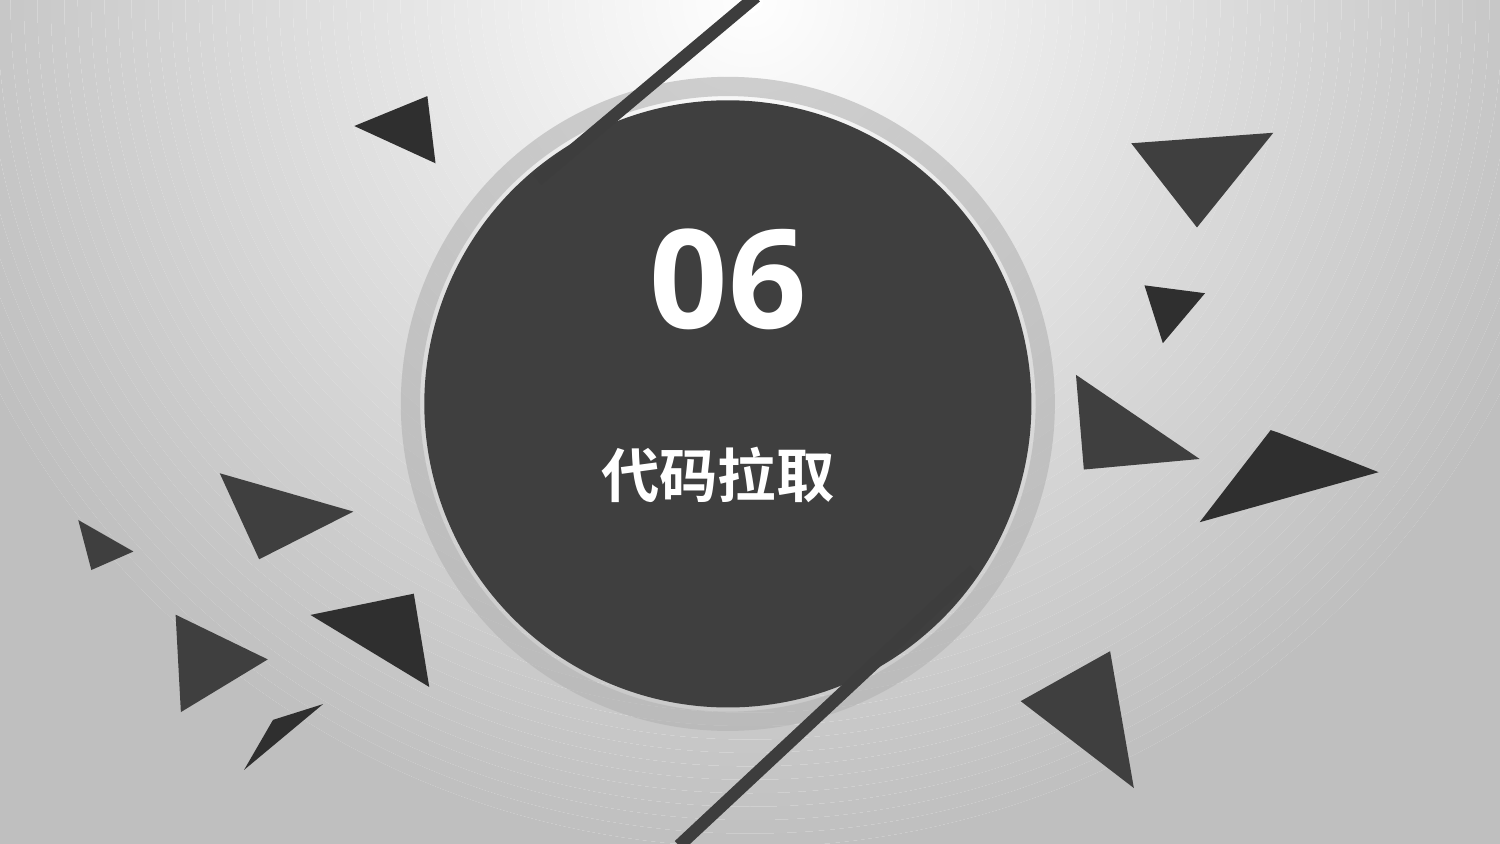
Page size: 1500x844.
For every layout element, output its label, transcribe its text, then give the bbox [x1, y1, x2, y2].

text_box [1129, 130, 1276, 230]
text_box [1073, 373, 1142, 417]
text_box [1186, 447, 1202, 463]
text_box [352, 94, 438, 166]
text_box [1142, 283, 1207, 346]
text_box [1018, 649, 1136, 790]
text_box [308, 591, 432, 689]
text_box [537, 0, 757, 181]
text_box 代码拉取 [586, 417, 1186, 517]
text_box [217, 471, 356, 562]
text_box [76, 518, 136, 572]
text_box [408, 86, 1048, 719]
text_box [173, 612, 270, 714]
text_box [678, 569, 975, 844]
text_box 06 [634, 184, 823, 364]
text_box [1197, 428, 1381, 525]
text_box [242, 702, 325, 772]
